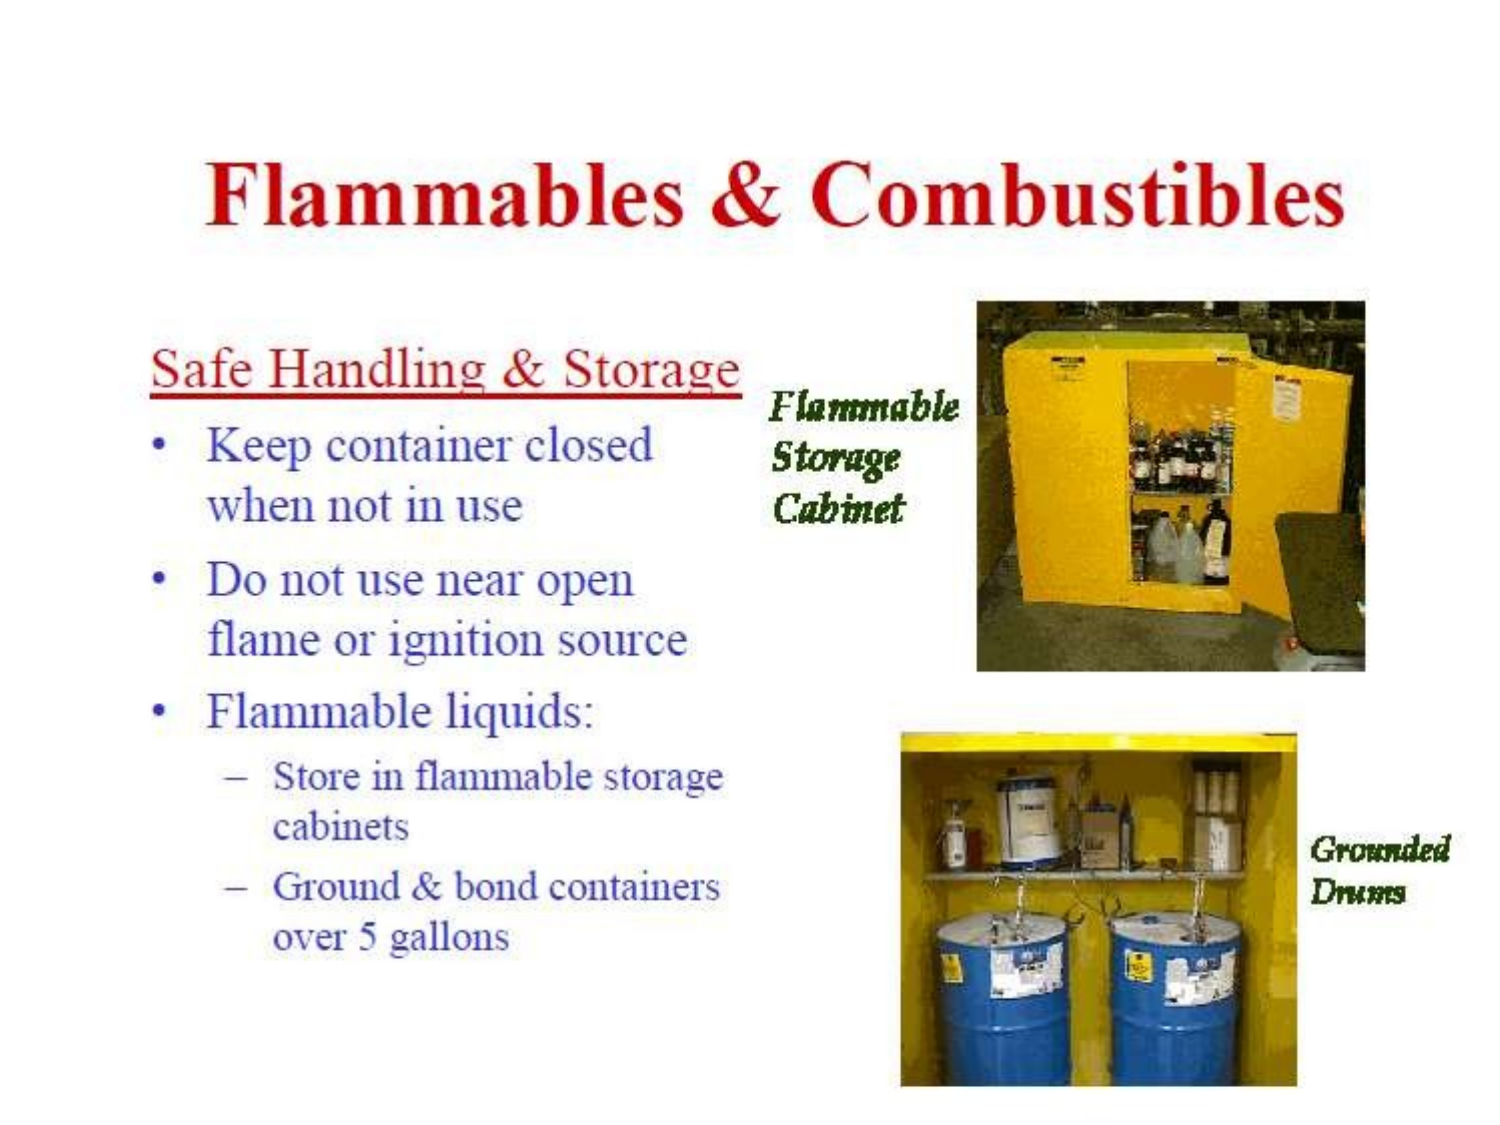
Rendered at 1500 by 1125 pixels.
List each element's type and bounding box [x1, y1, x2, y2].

text_box [24, 0, 1500, 1125]
